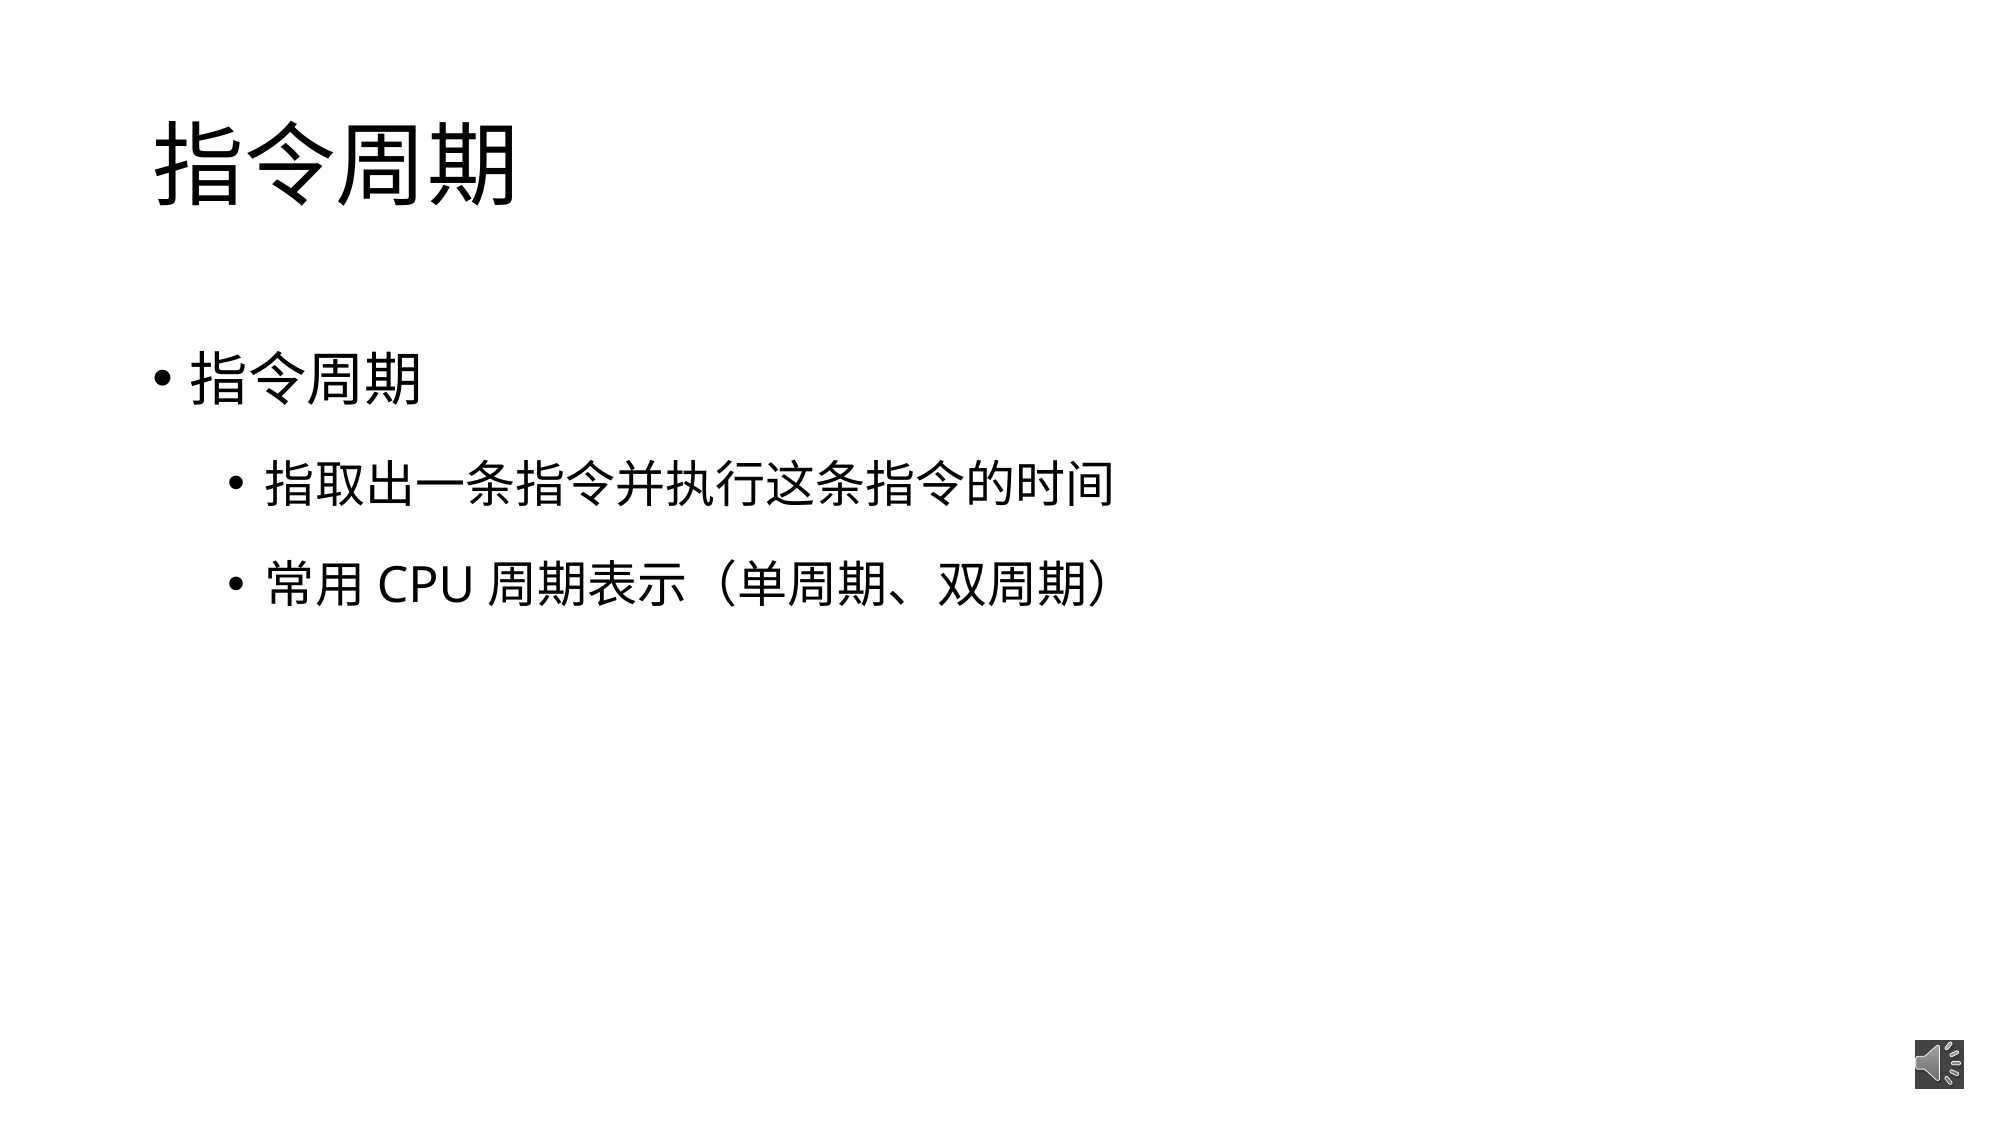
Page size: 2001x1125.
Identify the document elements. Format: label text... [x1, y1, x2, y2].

list 指令周期 指取出一条指令并执行这条指令的时间 常用CPU周期表示（单周期、双周期） [137, 299, 1863, 1014]
picture [1914, 1039, 1965, 1090]
title 指令周期 [137, 59, 1863, 278]
